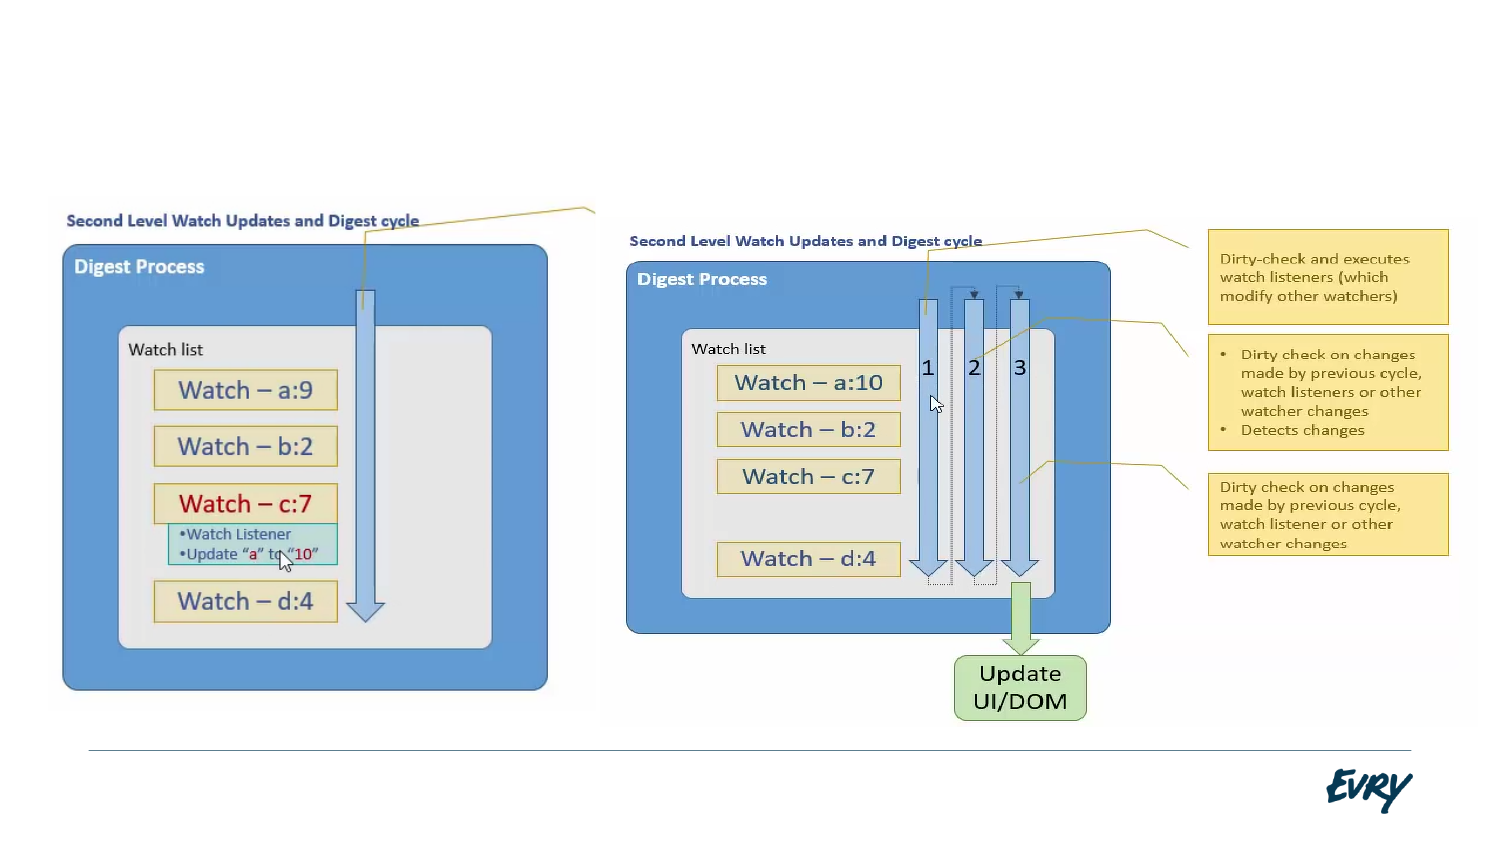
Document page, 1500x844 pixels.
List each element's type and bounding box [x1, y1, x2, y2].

picture [1326, 768, 1413, 814]
picture [1388, 779, 1413, 814]
picture [1376, 779, 1383, 785]
picture [600, 217, 1478, 727]
picture [48, 195, 596, 711]
